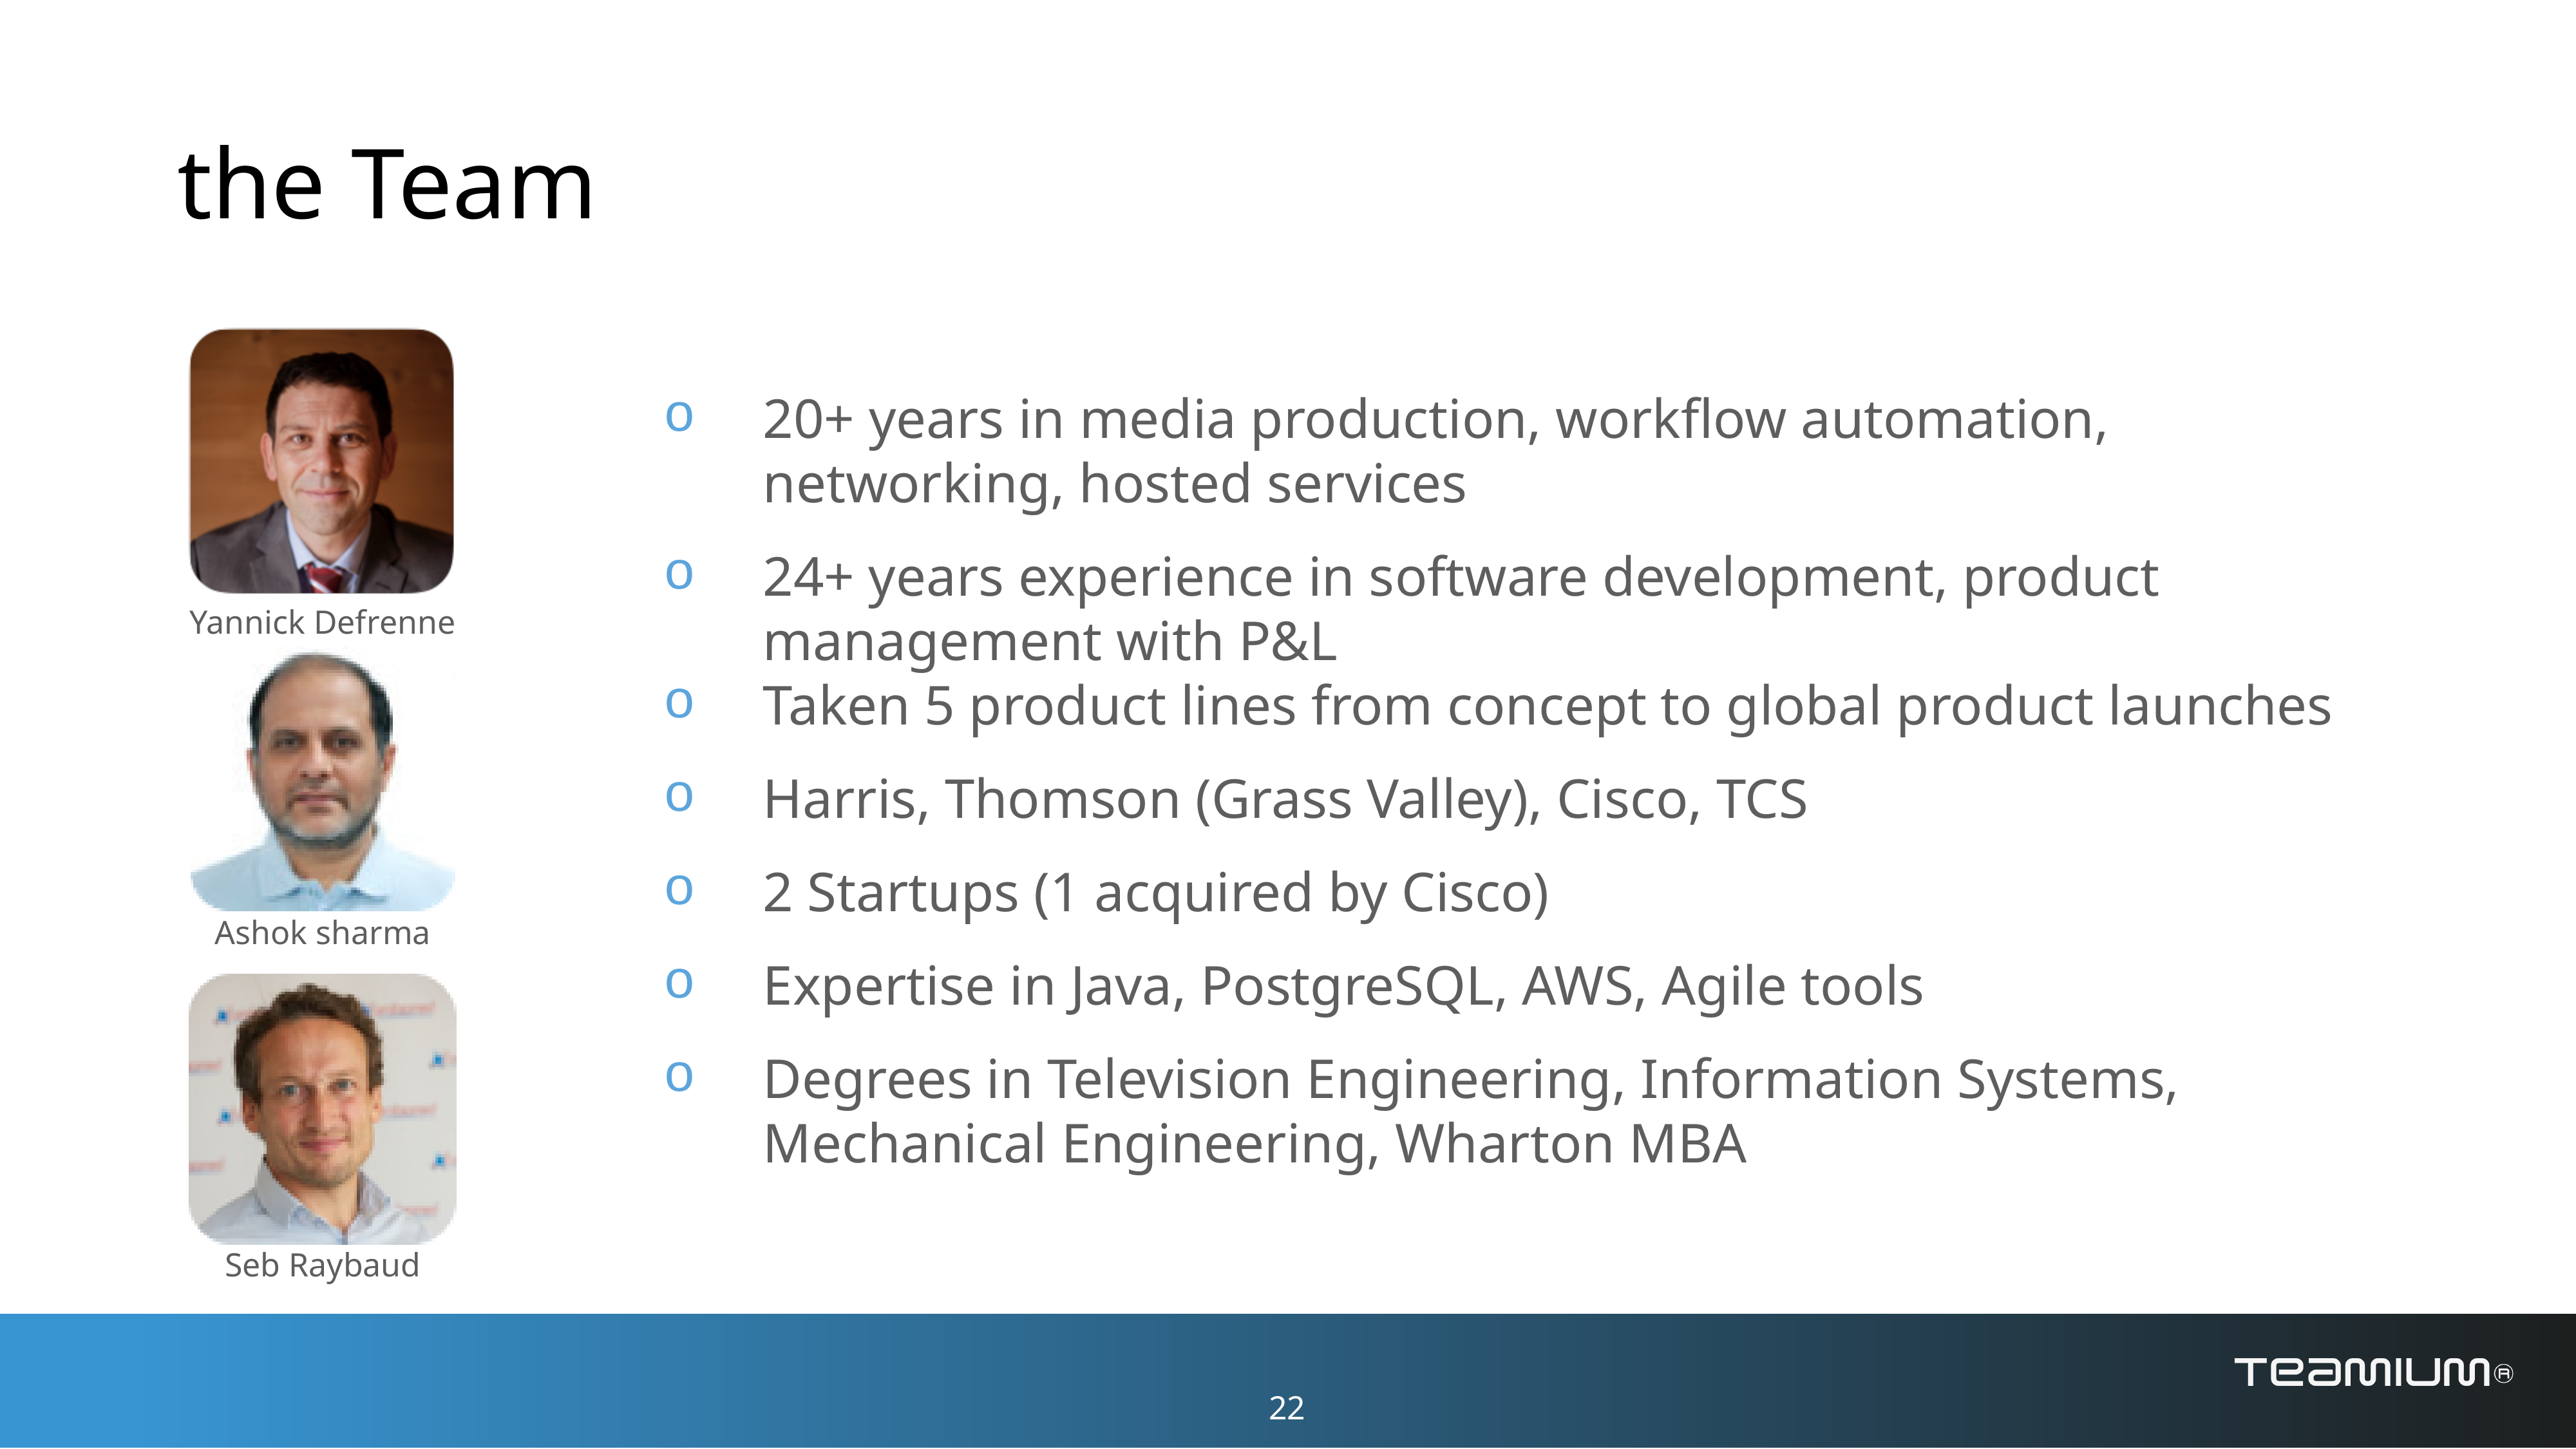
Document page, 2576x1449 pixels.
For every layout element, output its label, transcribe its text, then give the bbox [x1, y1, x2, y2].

text_box 20+ years in media production, workflow automation, networking, hosted services 24+ years experience in software development, product management with P&L Taken 5 product lines from concept to global product launches Harris, Thomson (Grass Valley), Cisco, TCS 2 Startups (1 acquired by Cisco) Expertise in Java, PostgreSQL, AWS, Agile tools Degrees in Television Engineering, Information Systems, Mechanical Engineering, Wharton MBA [654, 384, 2412, 1174]
text_box Yannick Defrenne [189, 601, 456, 641]
picture [190, 647, 455, 912]
title the Team [171, 70, 1882, 245]
picture [189, 974, 457, 1245]
text_box Seb Raybaud [224, 1245, 421, 1283]
picture [0, 1314, 2576, 1448]
picture [187, 327, 455, 595]
slide_number 22 [1255, 1381, 1320, 1432]
text_box Ashok sharma [214, 912, 431, 951]
